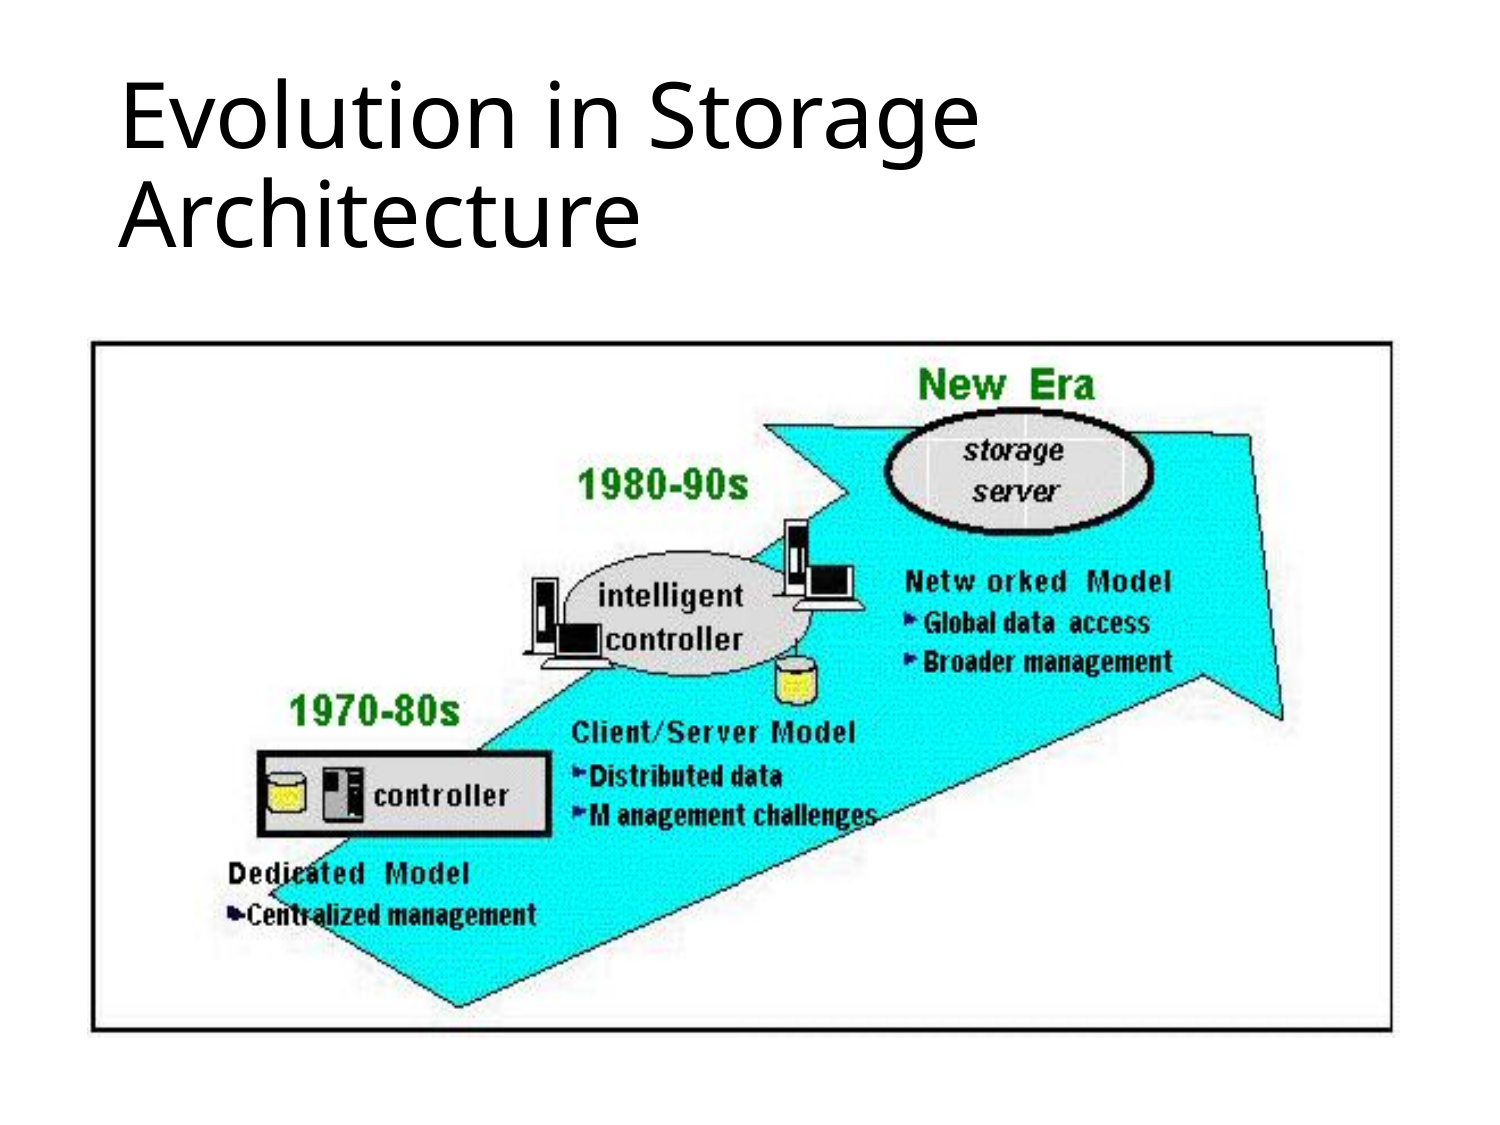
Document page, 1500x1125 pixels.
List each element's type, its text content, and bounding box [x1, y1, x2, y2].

title Evolution in Storage Architecture [103, 59, 1397, 278]
picture [87, 337, 1400, 1038]
